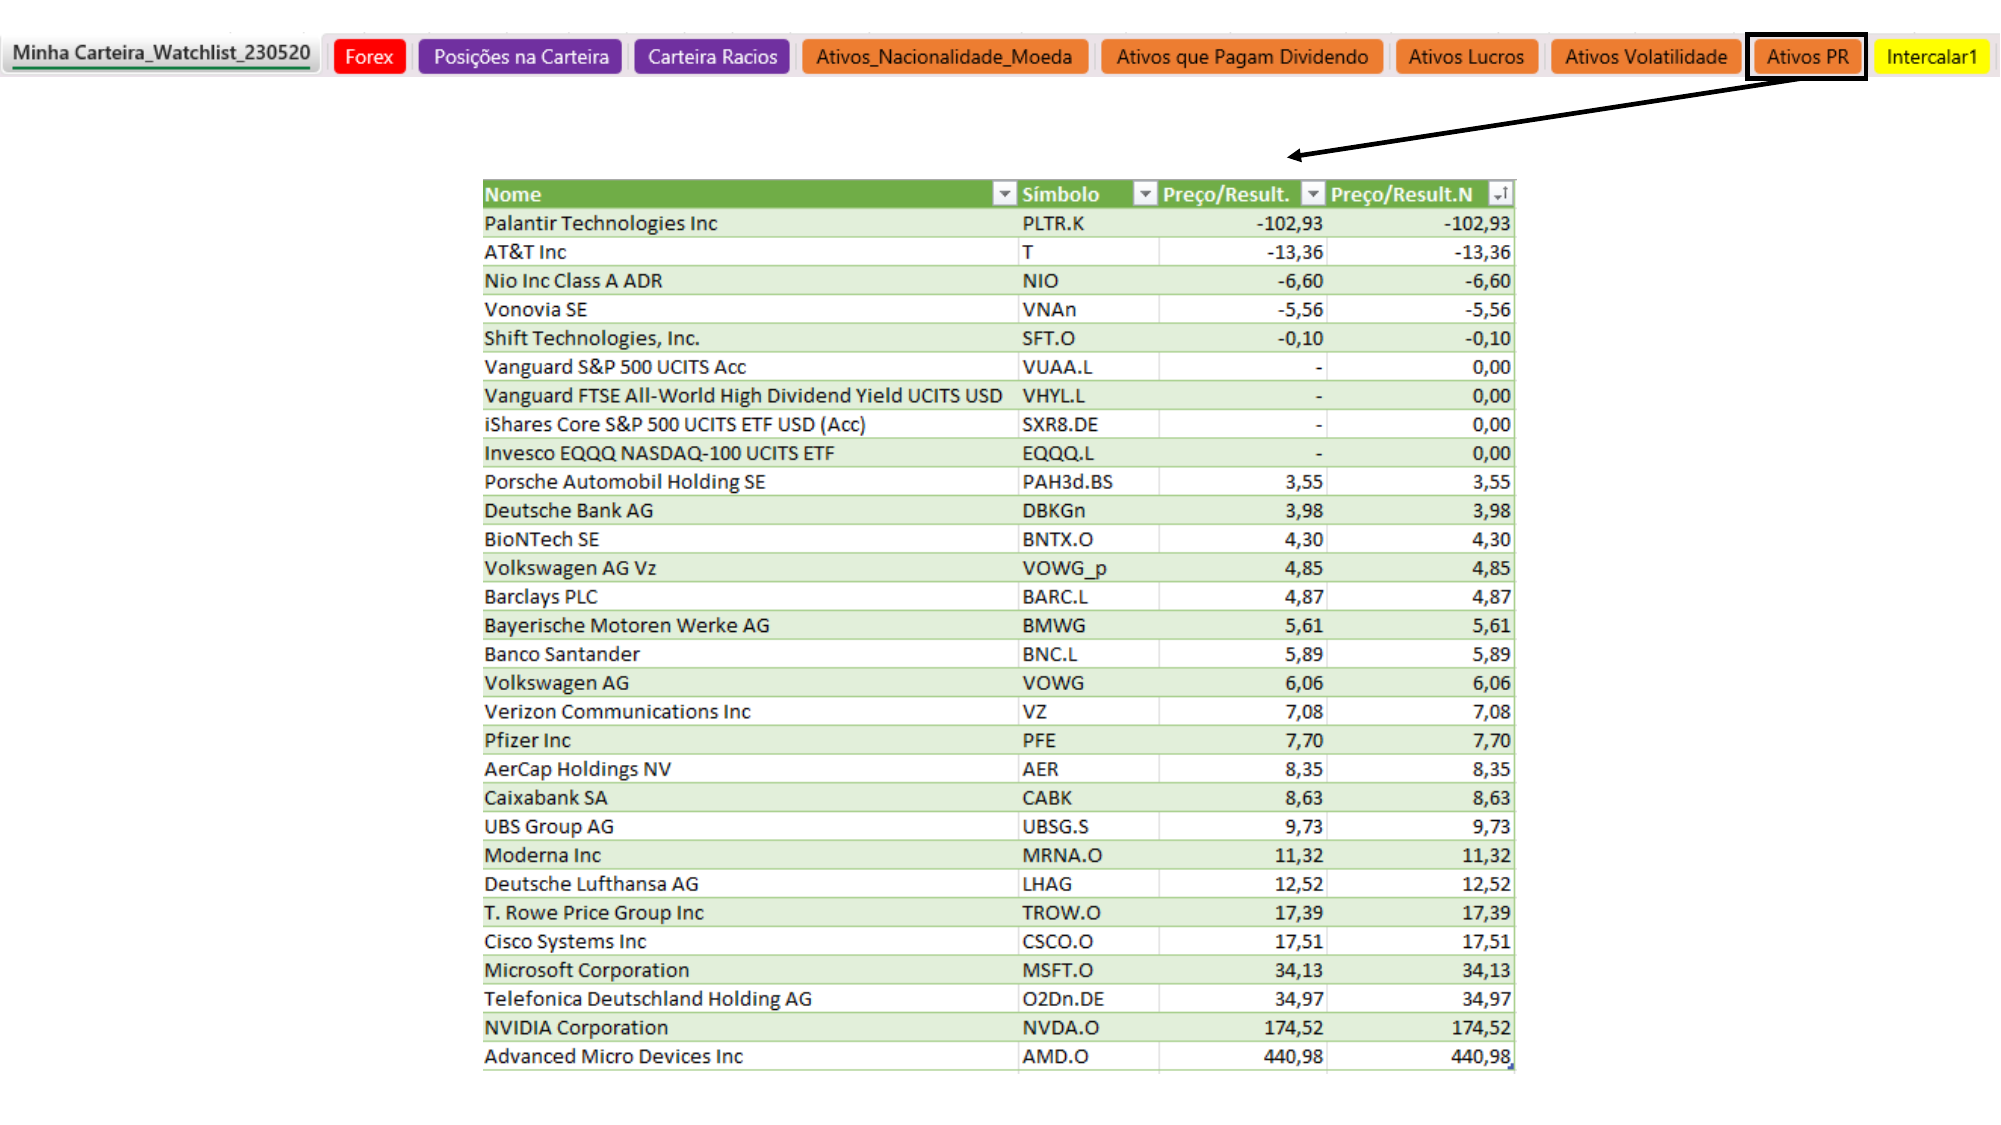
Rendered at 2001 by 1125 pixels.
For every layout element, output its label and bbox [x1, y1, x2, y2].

list [483, 179, 1517, 1074]
text_box [1286, 78, 1802, 158]
picture [0, 32, 2000, 77]
